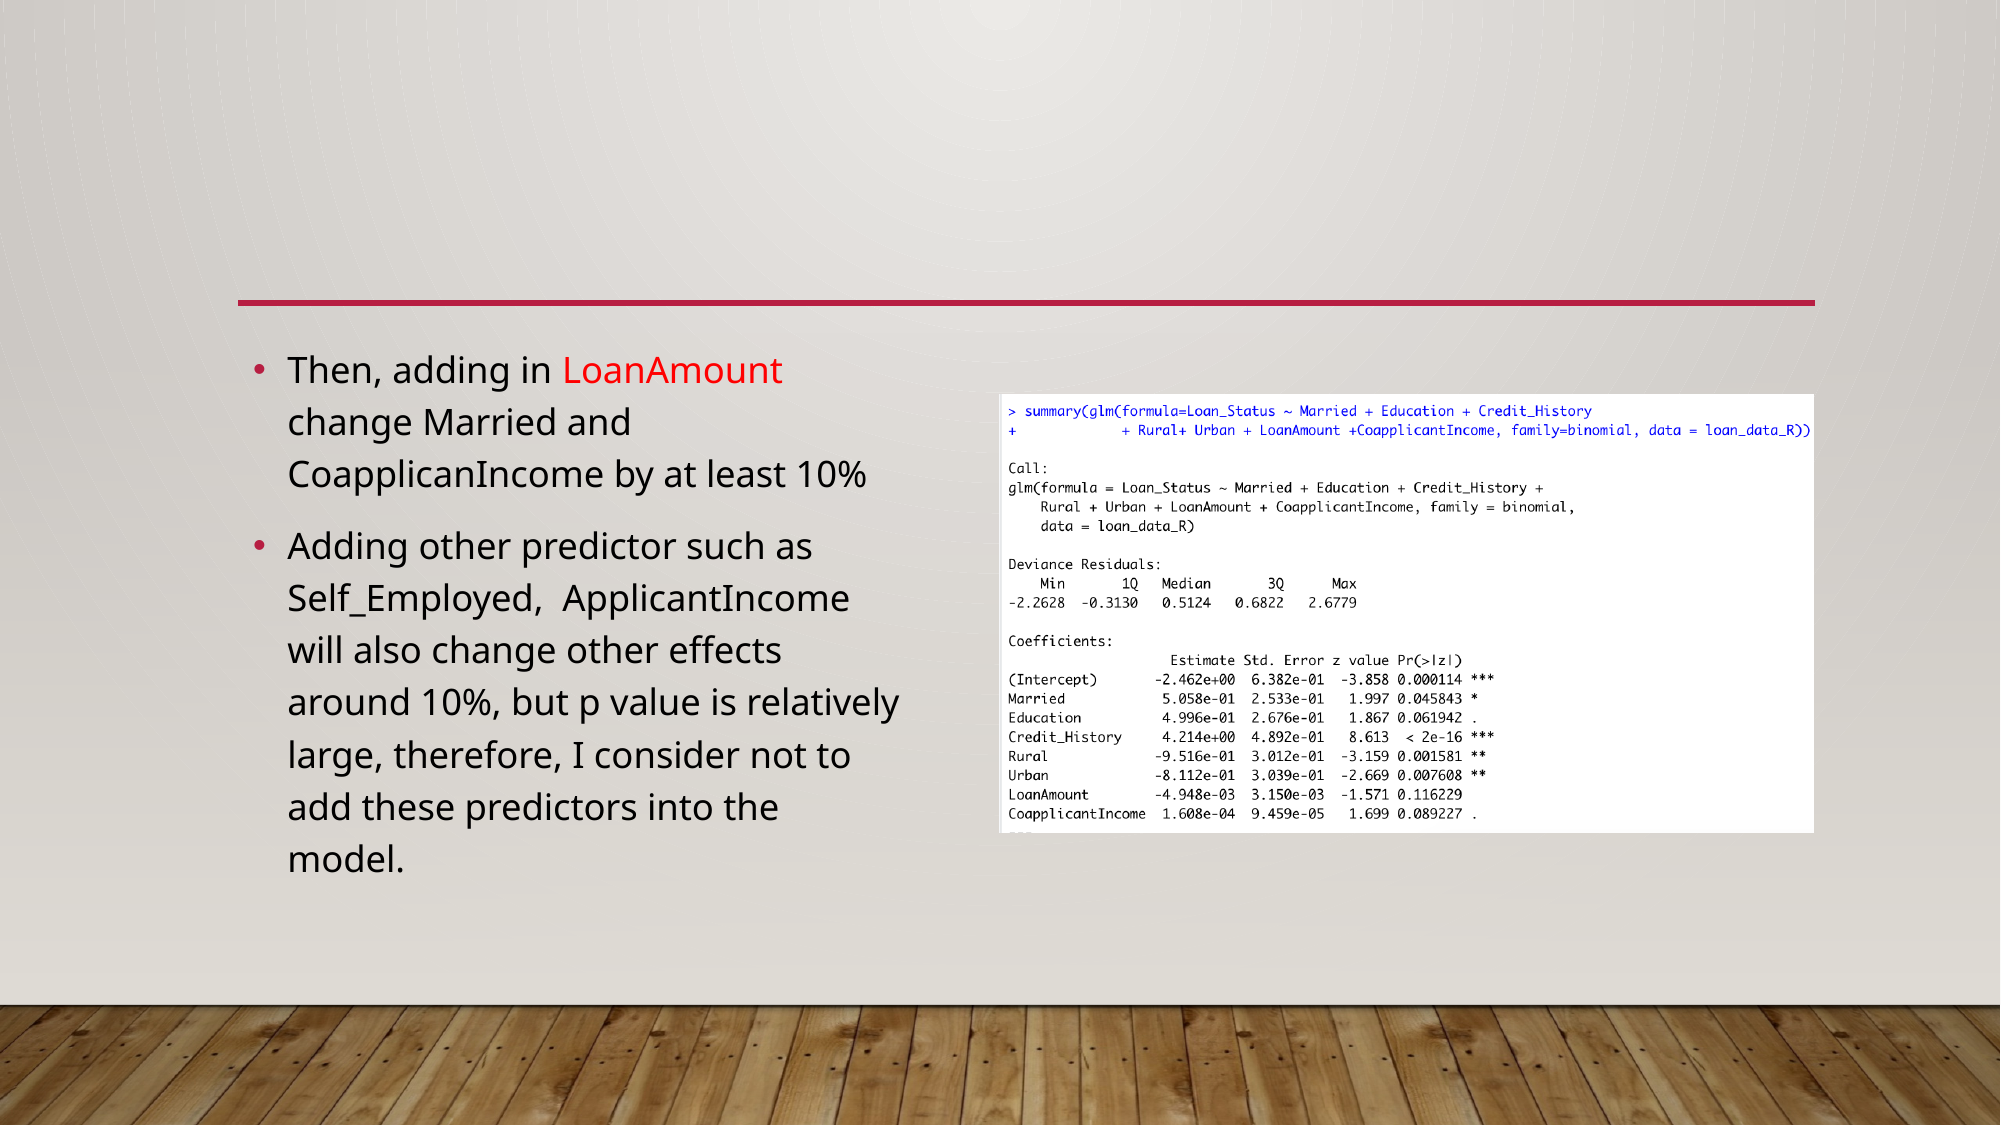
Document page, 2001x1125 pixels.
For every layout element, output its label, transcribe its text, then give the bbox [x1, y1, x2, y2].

list Then, adding in LoanAmount change Married and CoapplicanIncome by at least 10% Adding other predictor such as Self_Employed, ApplicantIncome will also change other effects around 10%, but p value is relatively large, therefore, I consider not to add these predictors into the model. [238, 330, 921, 897]
picture [0, 1005, 2000, 1125]
picture [999, 394, 1814, 833]
